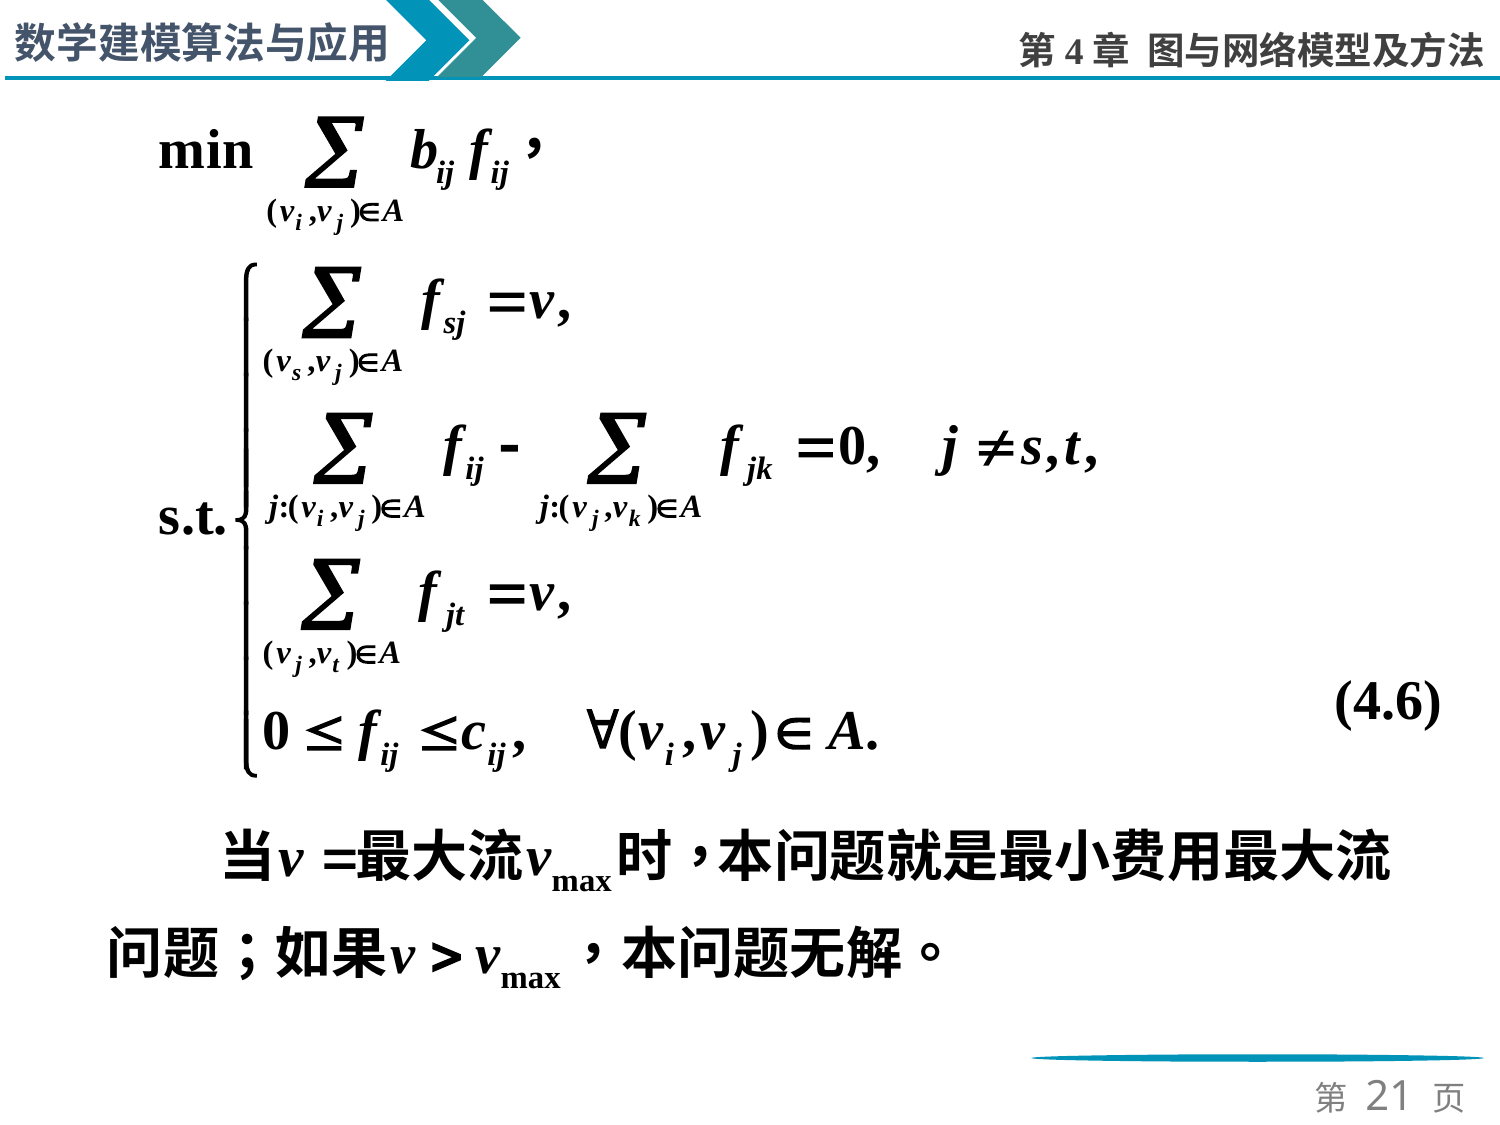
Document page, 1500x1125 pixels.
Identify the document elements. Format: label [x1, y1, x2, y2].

text_box [106, 818, 1394, 1125]
text_box [157, 102, 1444, 792]
